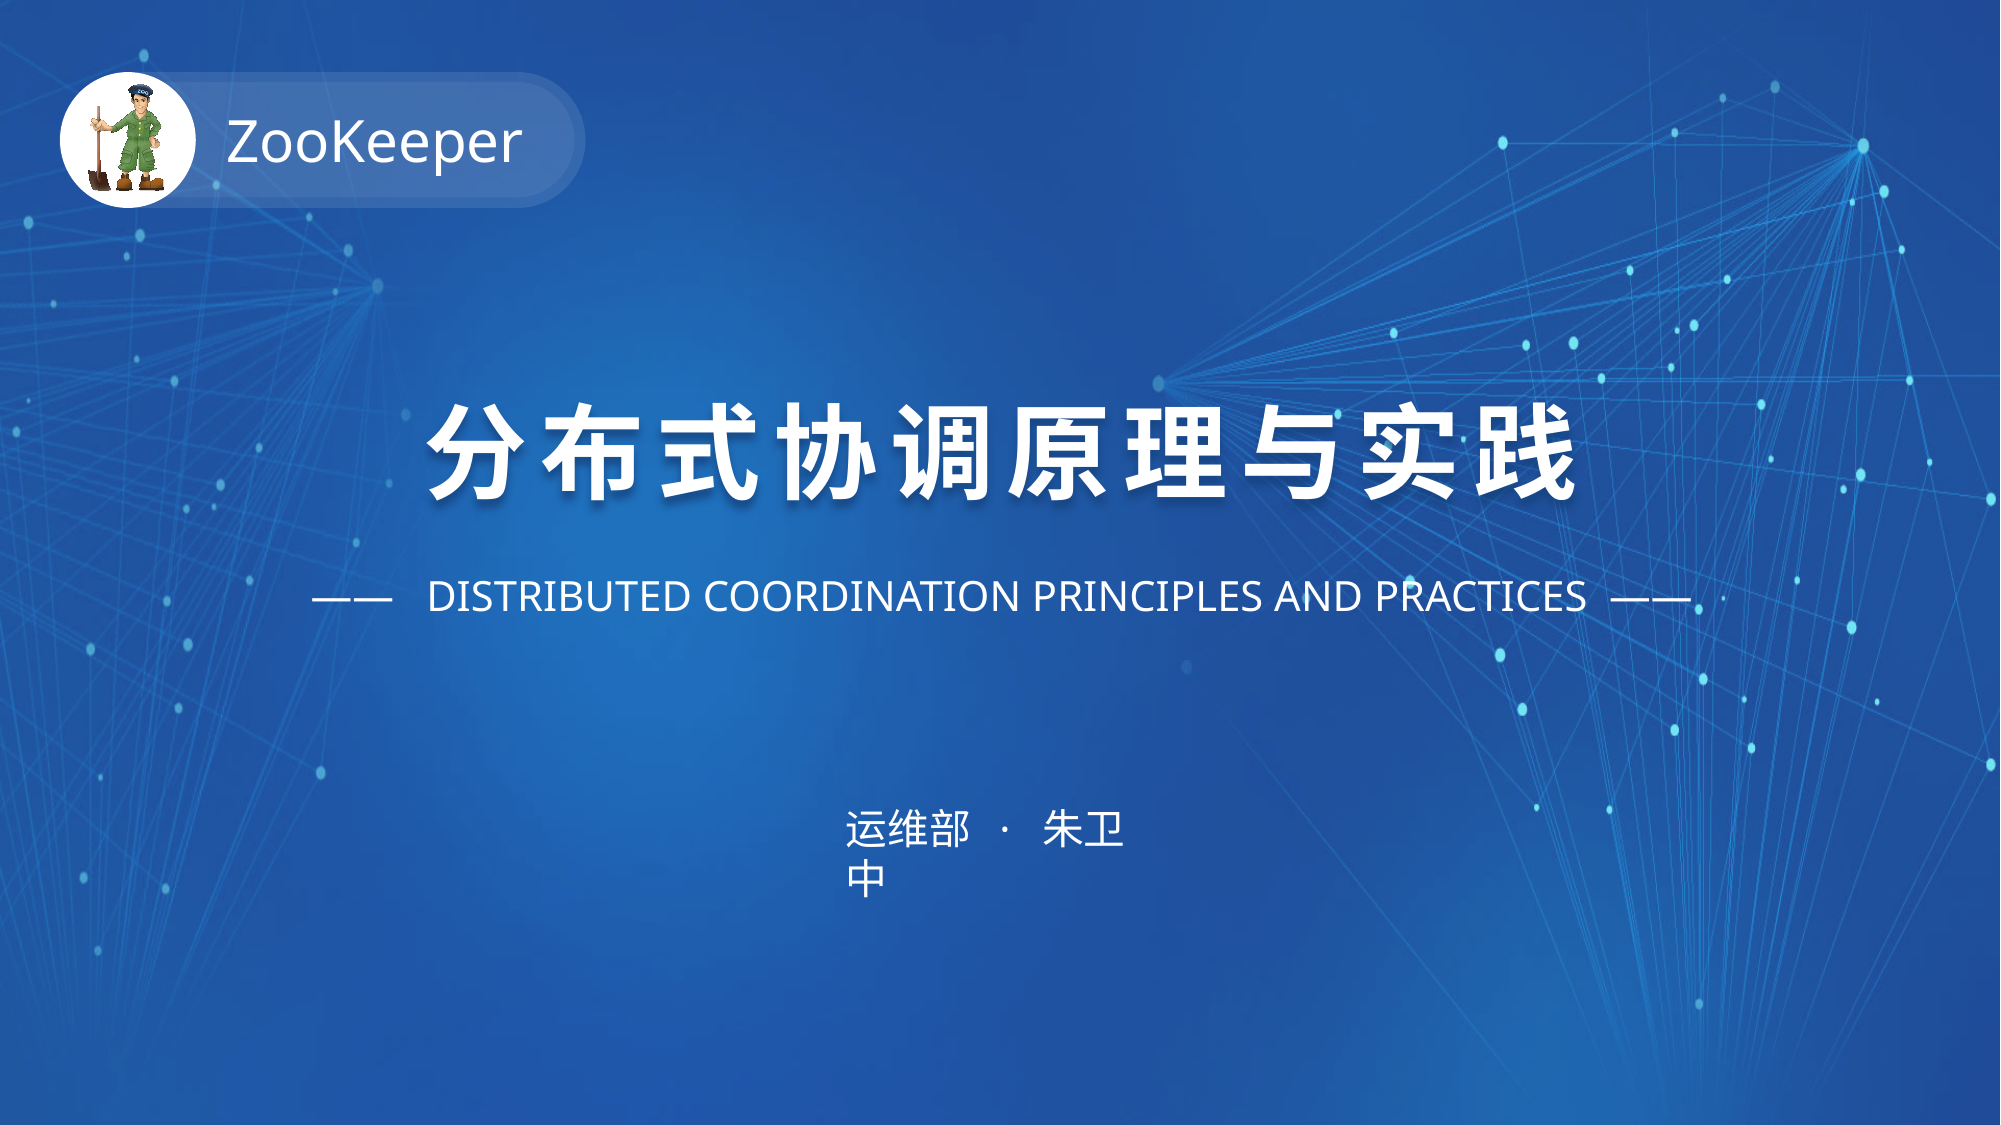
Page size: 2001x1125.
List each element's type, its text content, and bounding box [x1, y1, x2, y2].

text_box 分布式协调原理与实践 [396, 380, 1607, 520]
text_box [58, 72, 586, 208]
text_box —— Distributed Coordination Principles and Practices —— [264, 562, 1740, 628]
text_box 运维部 · 朱卫中 [830, 795, 1172, 911]
